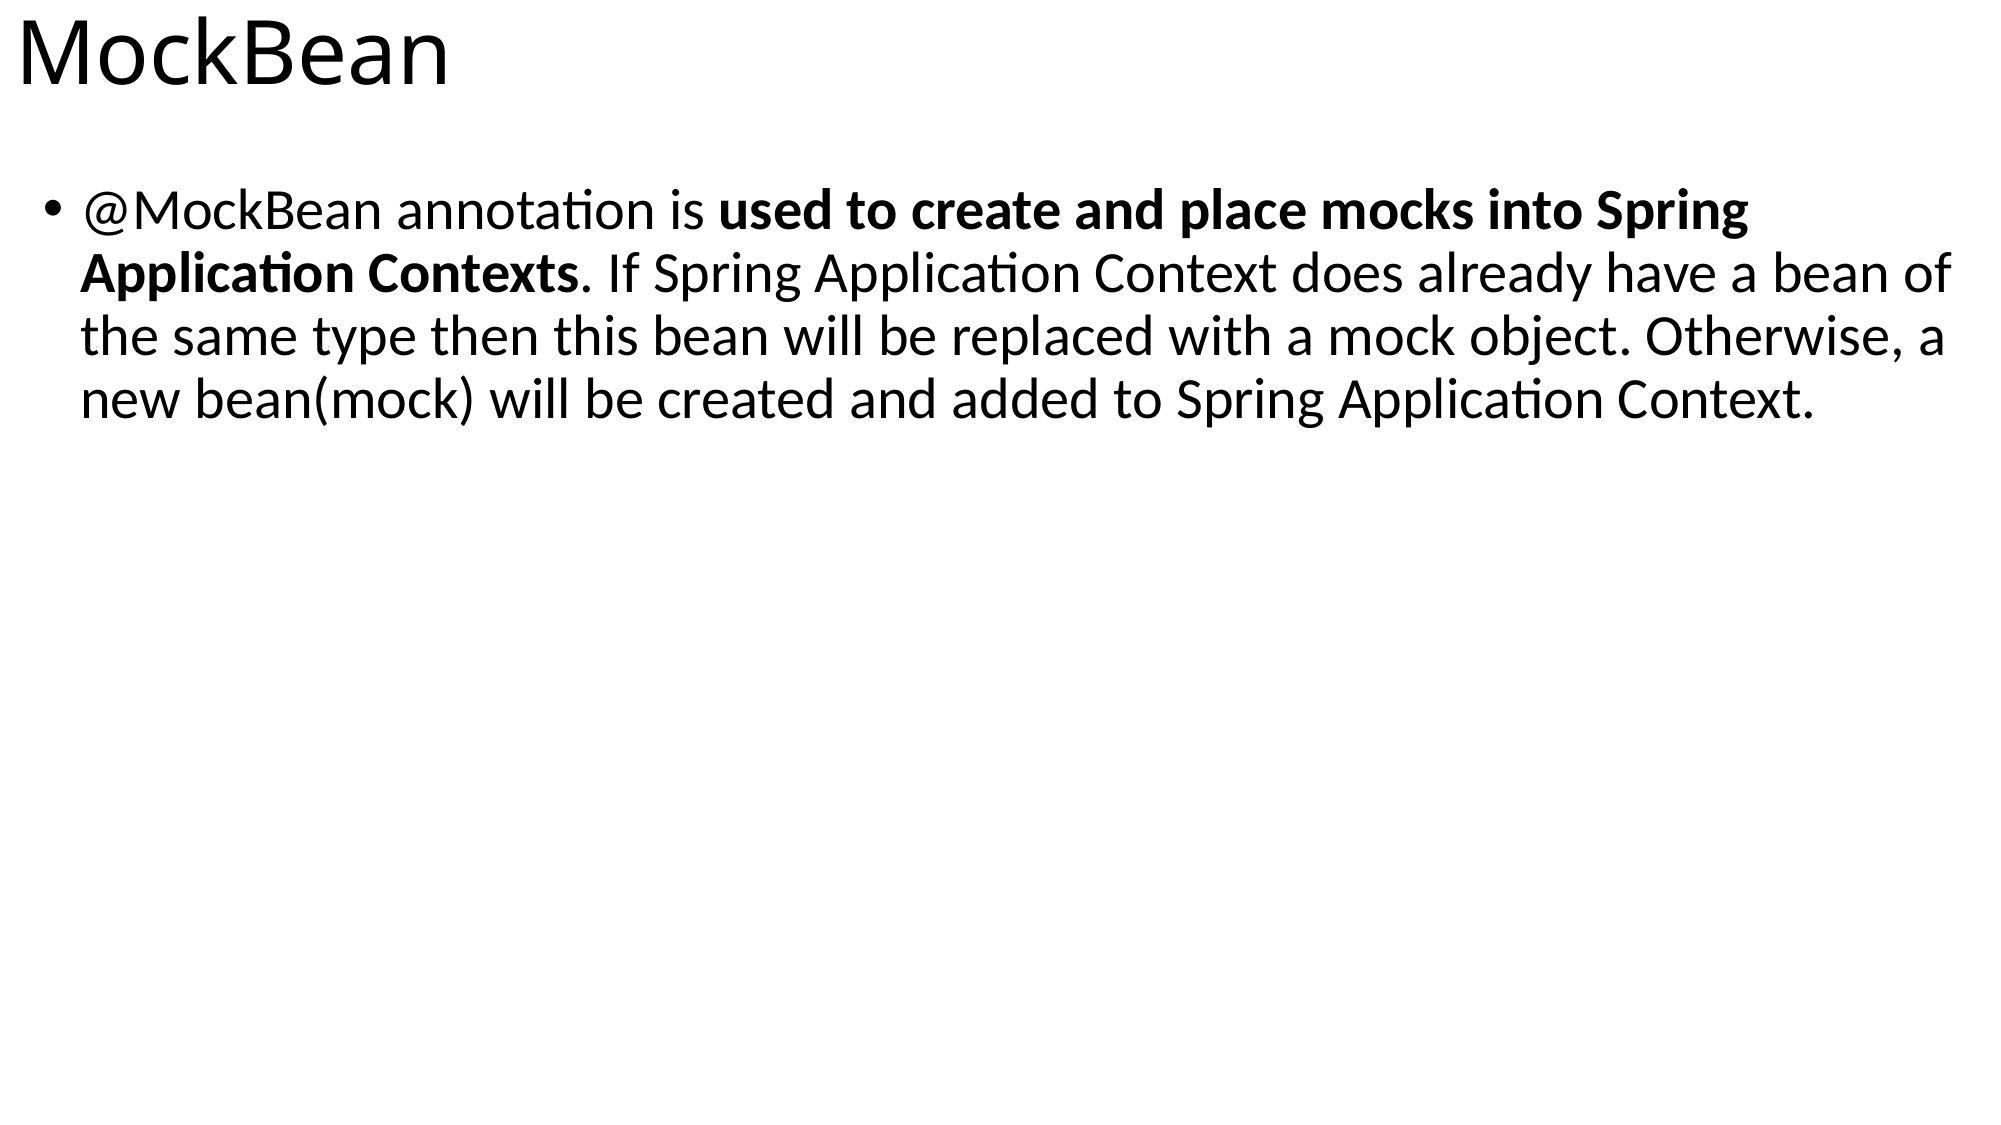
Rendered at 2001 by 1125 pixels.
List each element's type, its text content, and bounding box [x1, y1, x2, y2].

title MockBean [0, 0, 1725, 112]
list @MockBean annotation is used to create and place mocks into Spring Application Contexts. If Spring Application Context does already have a bean of the same type then this bean will be replaced with a mock object. Otherwise, a new bean(mock) will be created and added to Spring Application Context. [27, 171, 1975, 886]
